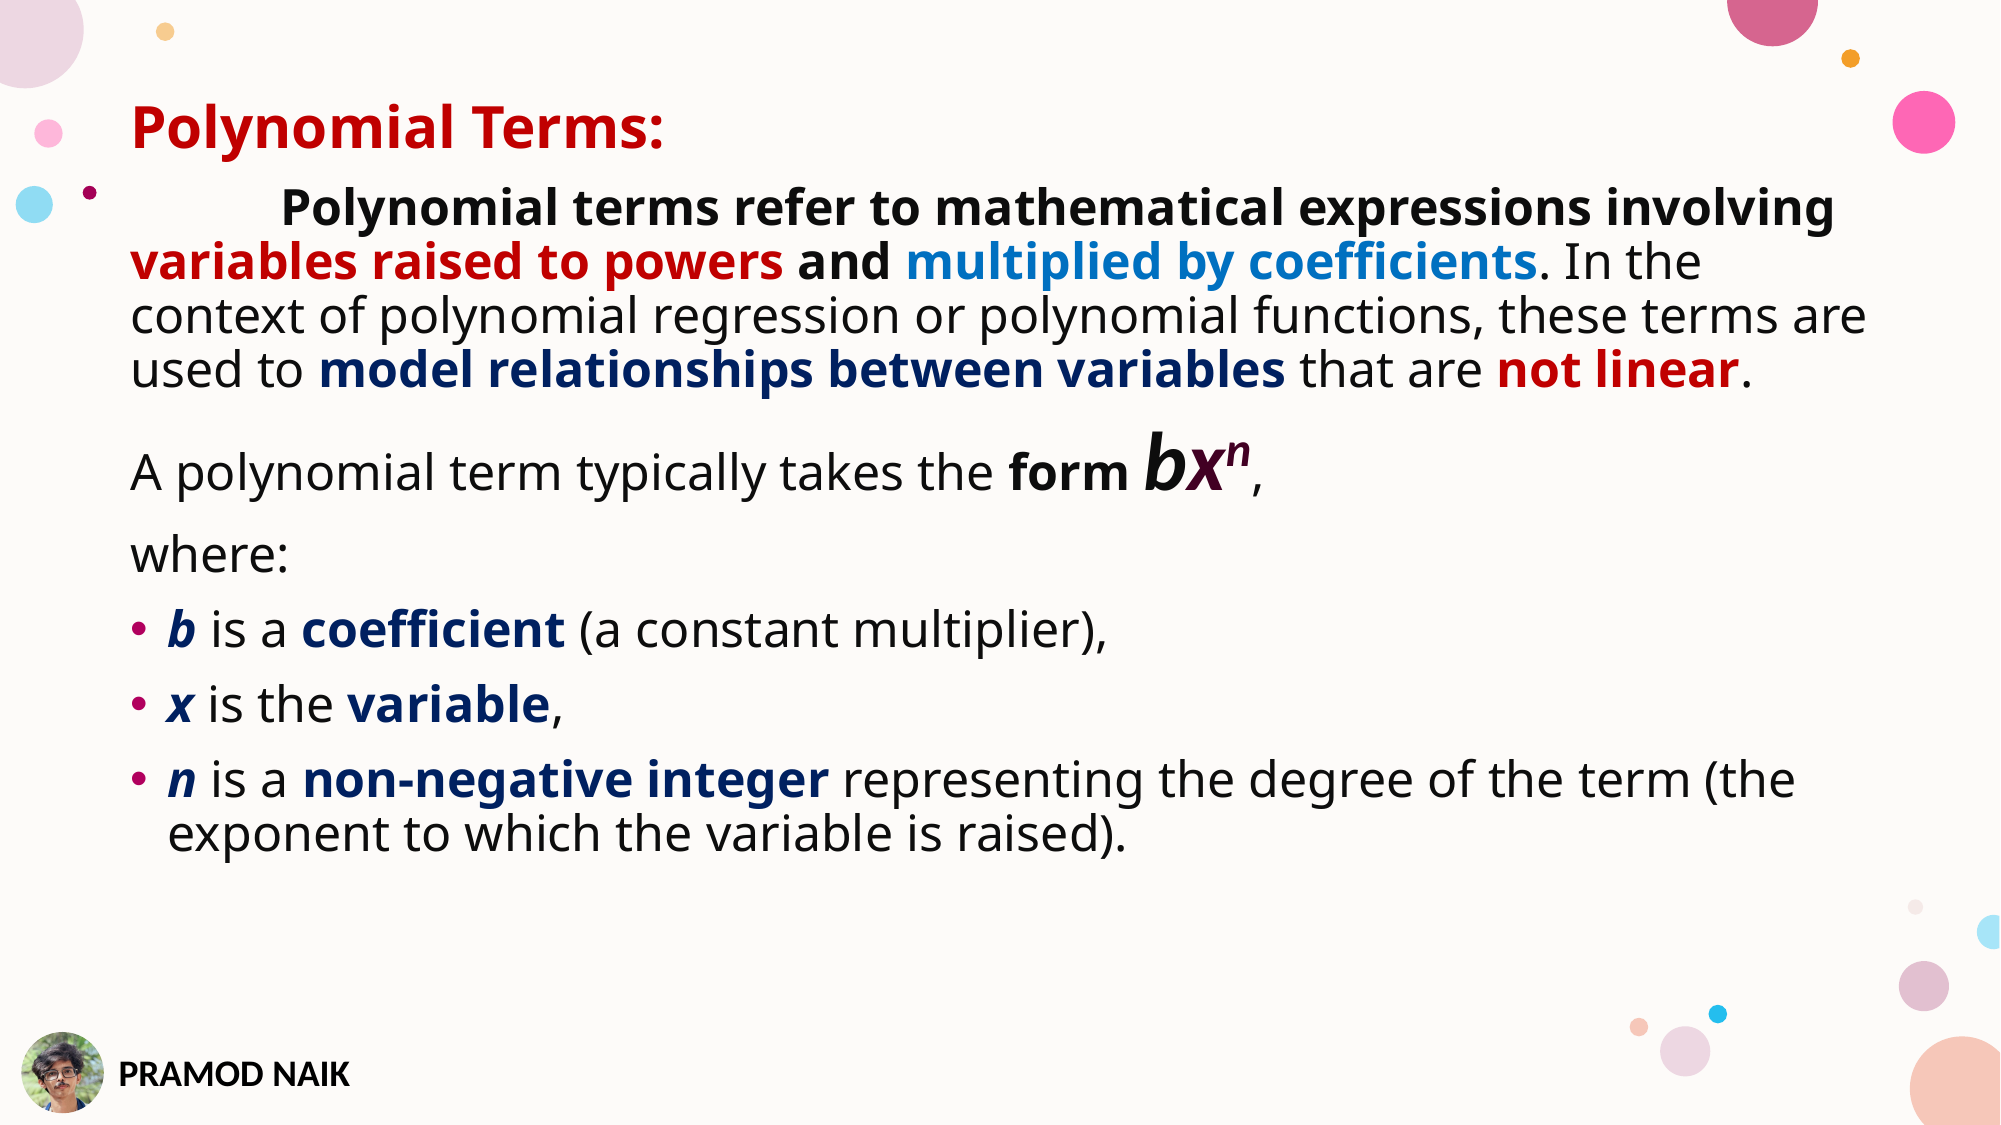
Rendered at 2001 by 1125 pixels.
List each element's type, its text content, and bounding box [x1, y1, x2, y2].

list Polynomial Terms: Polynomial terms refer to mathematical expressions involving variables raised to powers and multiplied by coefficients. In the context of polynomial regression or polynomial functions, these terms are used to model relationships between variables that are not linear. A polynomial term typically takes the form bxn, where: b is a coefficient (a constant multiplier), x is the variable, n is a non-negative integer representing the degree of the term (the exponent to which the variable is raised). [115, 91, 1904, 968]
picture [21, 1031, 104, 1114]
